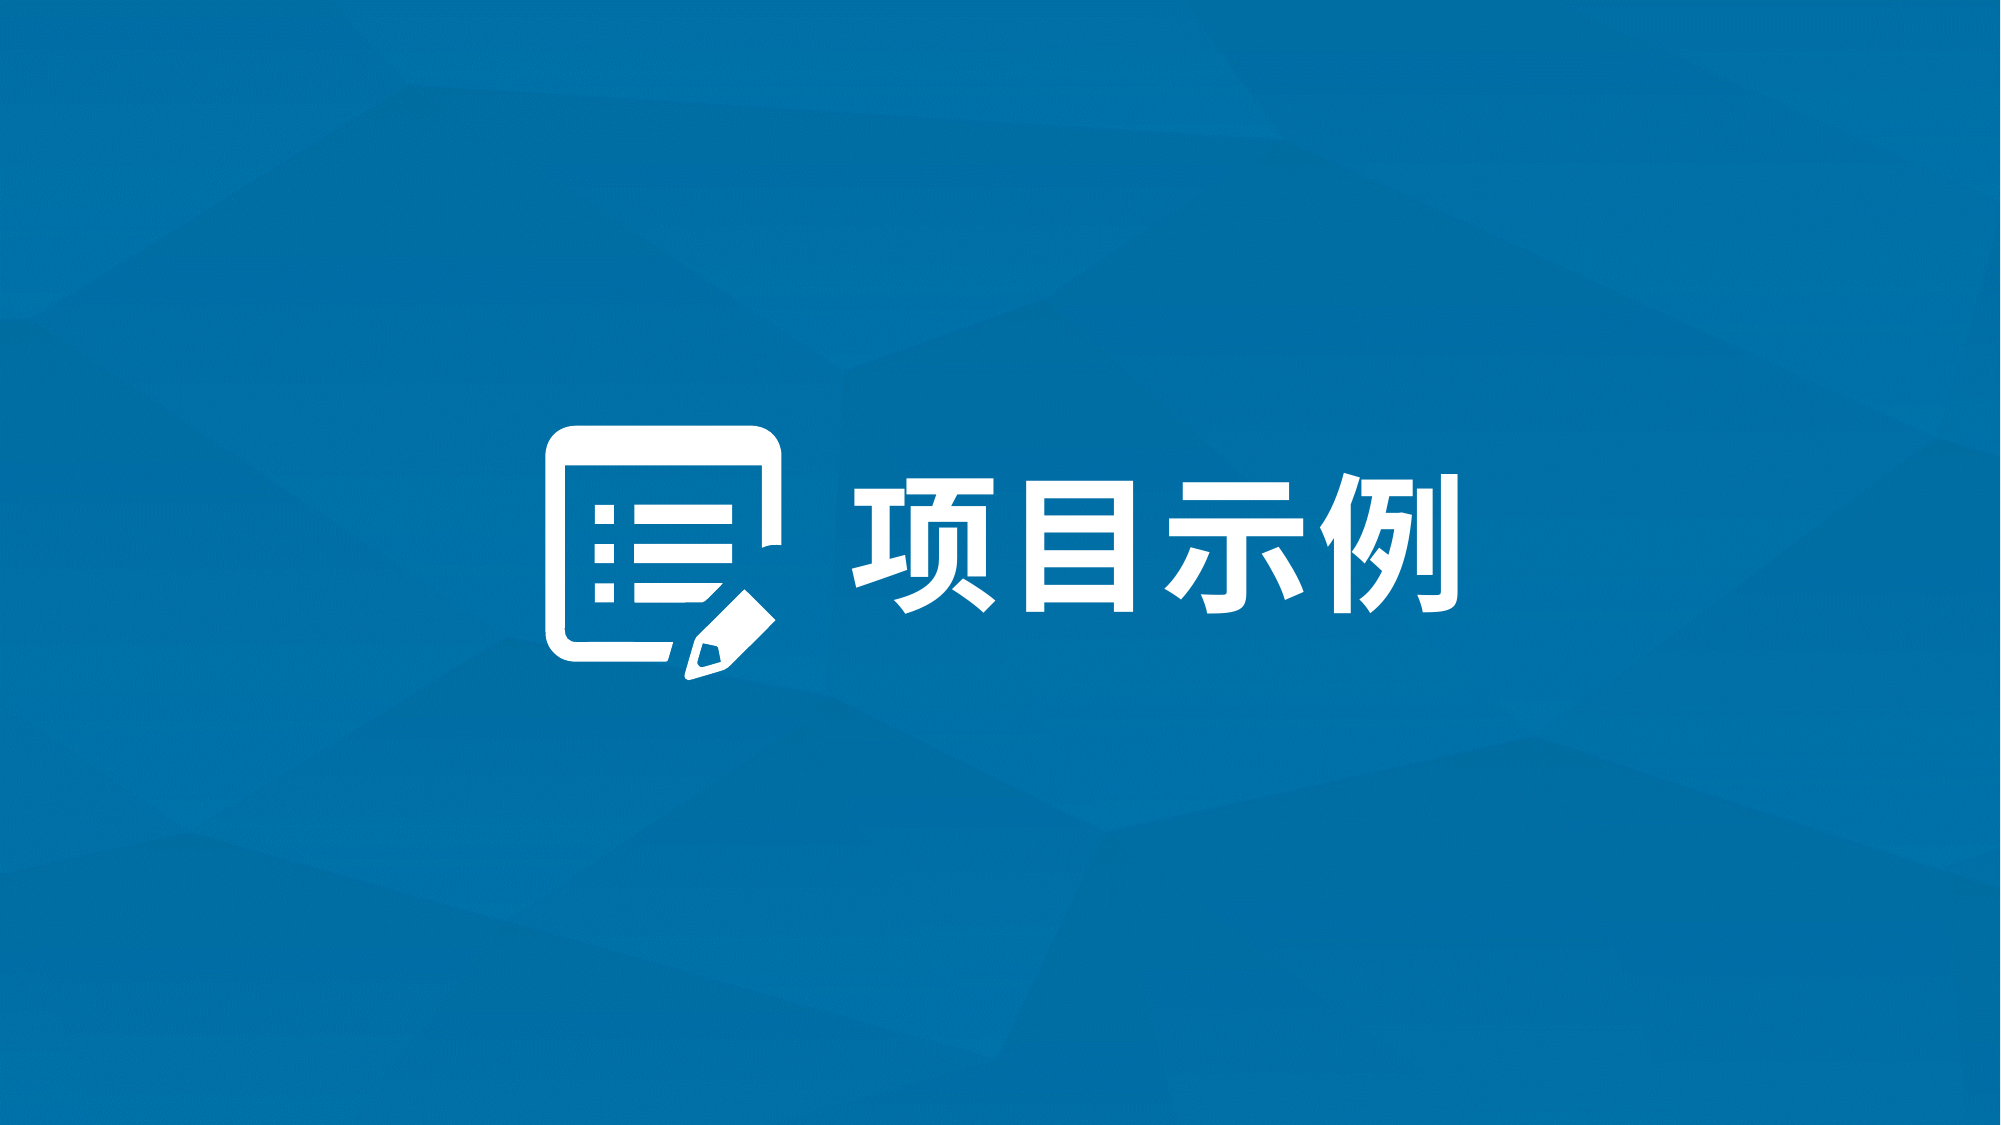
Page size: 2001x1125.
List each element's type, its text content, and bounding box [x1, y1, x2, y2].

text_box [684, 589, 776, 681]
text_box 项目示例 [834, 442, 1495, 638]
text_box [545, 425, 782, 662]
text_box [634, 504, 733, 524]
text_box [634, 583, 723, 603]
text_box [634, 543, 733, 564]
text_box [594, 544, 614, 564]
text_box [594, 504, 614, 524]
text_box [594, 583, 614, 603]
